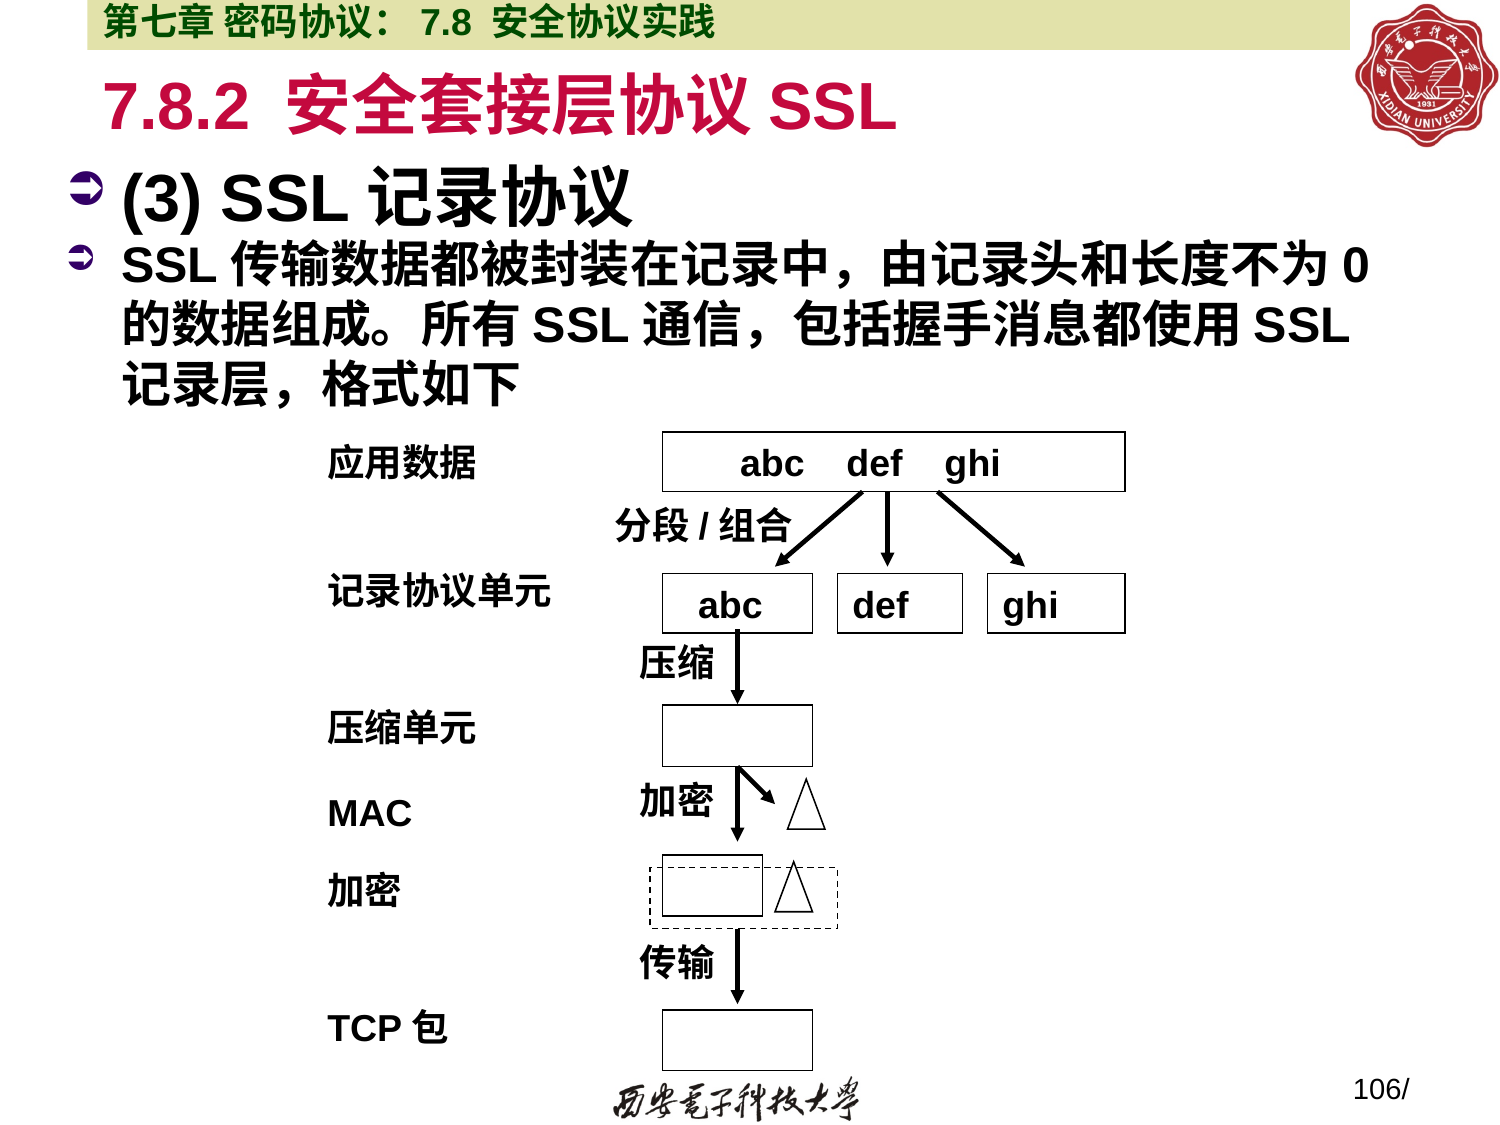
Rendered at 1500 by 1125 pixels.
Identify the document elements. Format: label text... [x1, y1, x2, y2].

list (3) SSL记录协议 [49, 131, 1451, 251]
text_box SSL传输数据都被封装在记录中，由记录头和长度不为0的数据组成。所有SSL通信，包括握手消息都使用SSL记录层，格式如下 [49, 224, 1400, 1063]
text_box 7.8.2 安全套接层协议SSL [87, 62, 1350, 150]
picture [612, 1076, 863, 1125]
slide_number 106/ [1212, 1062, 1426, 1113]
picture [1350, 0, 1500, 150]
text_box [312, 430, 1126, 1072]
text_box 第七章 密码协议：7.8 安全协议实践 [87, 0, 1350, 50]
